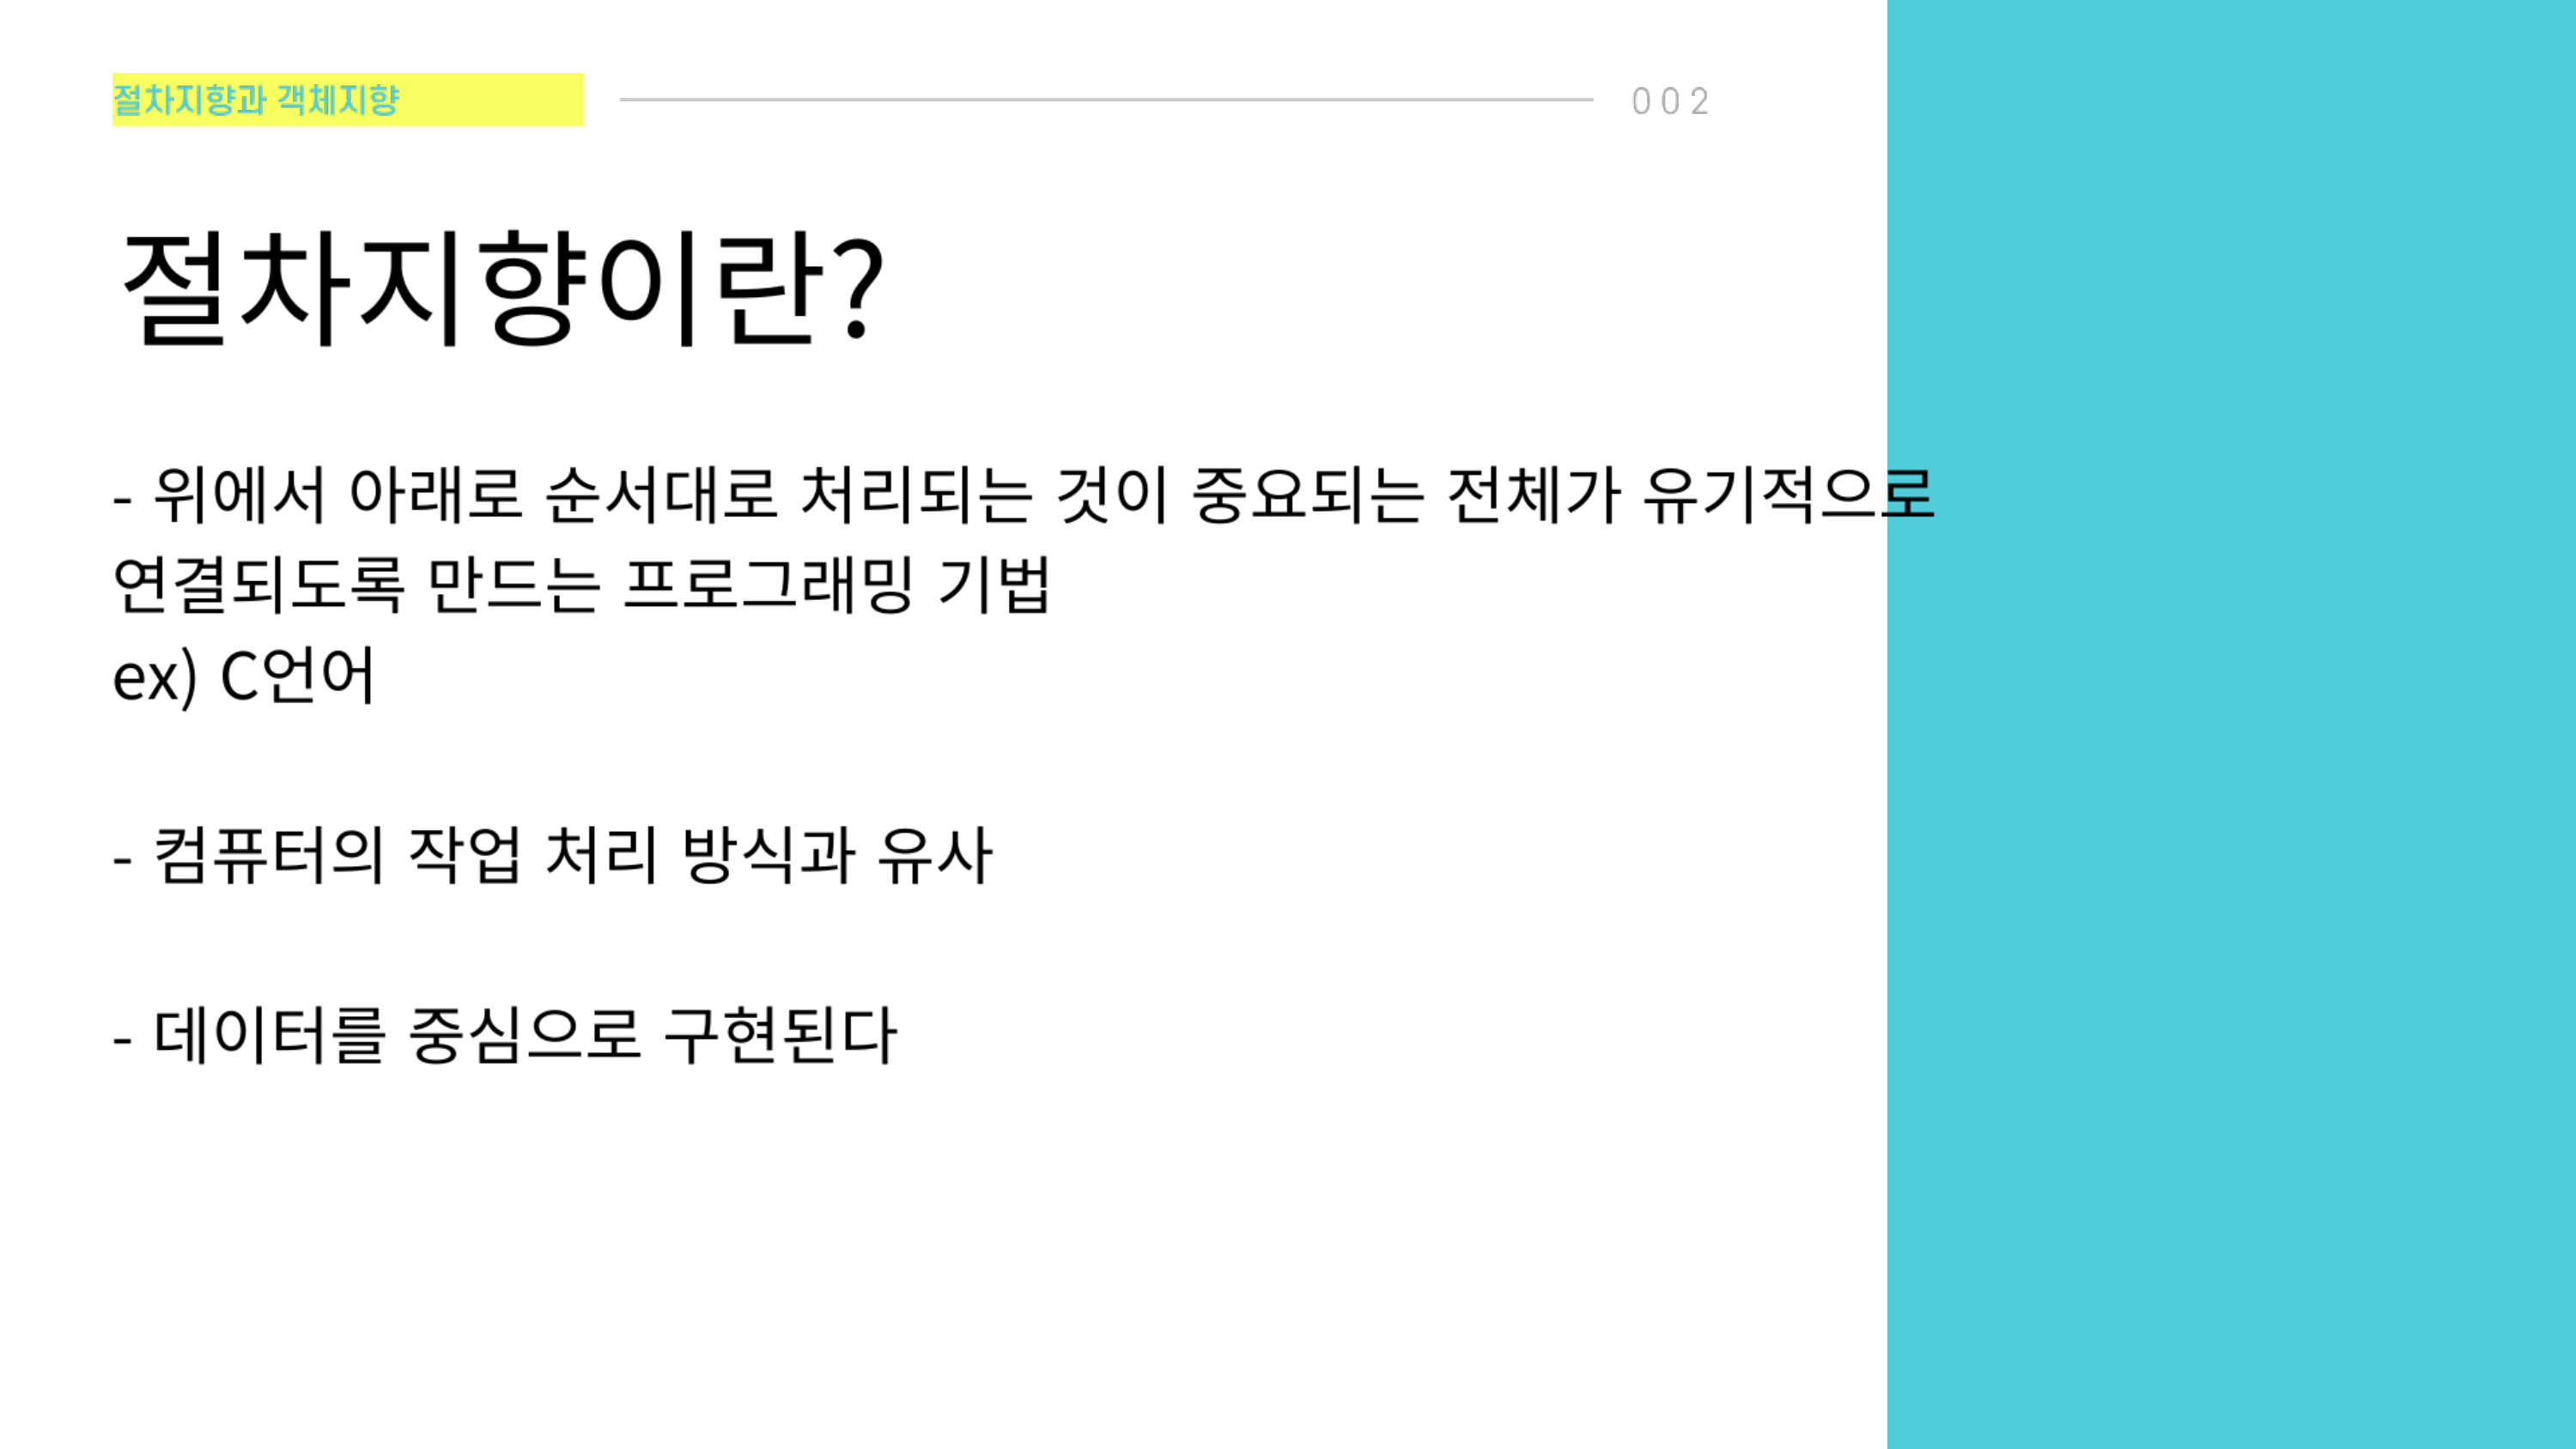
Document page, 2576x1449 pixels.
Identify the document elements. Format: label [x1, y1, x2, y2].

picture [1505, 69, 1722, 129]
text_box [112, 73, 1710, 128]
picture [102, 438, 1985, 1095]
picture [107, 69, 414, 130]
picture [93, 174, 954, 407]
text_box [1886, 0, 2576, 1449]
